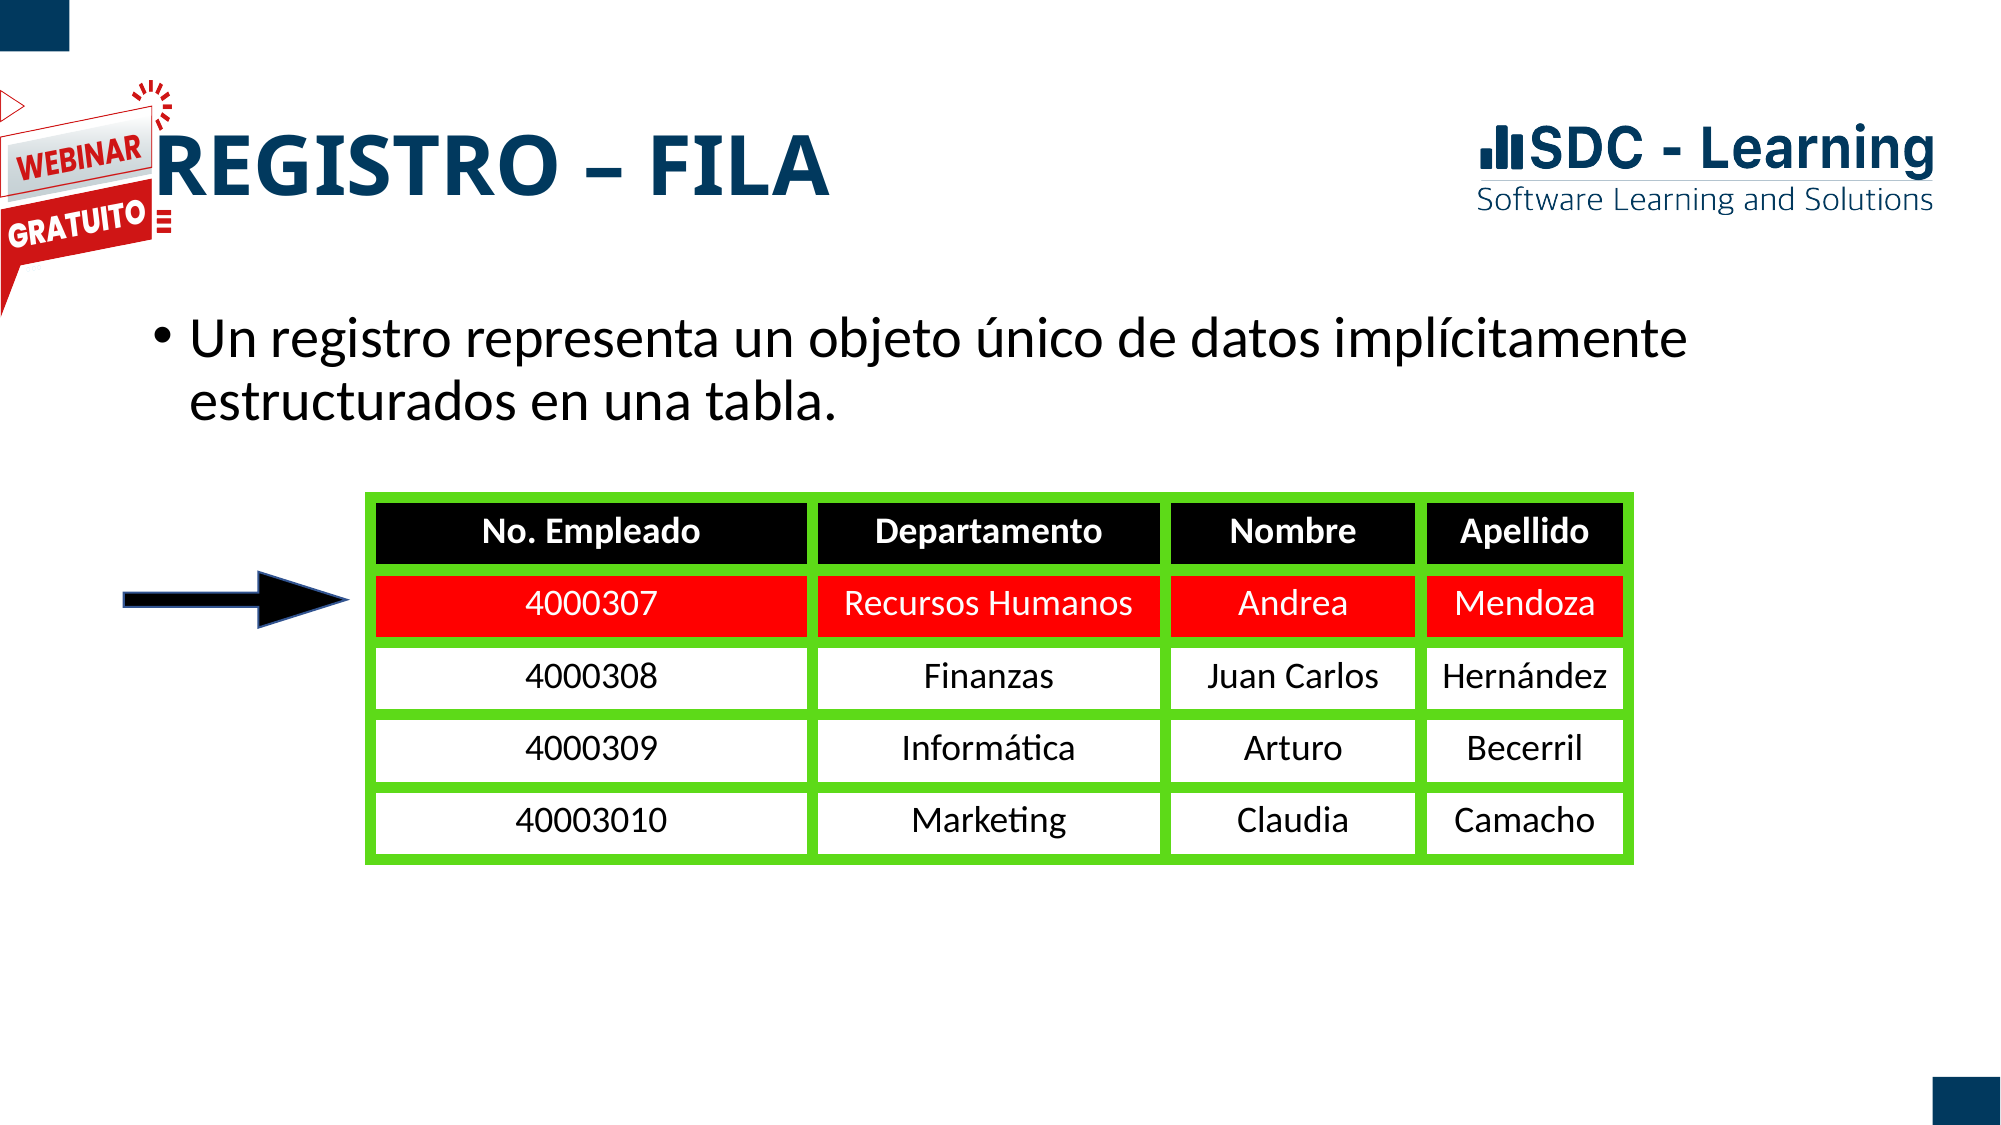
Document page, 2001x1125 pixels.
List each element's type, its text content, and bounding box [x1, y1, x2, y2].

picture [0, 80, 172, 318]
table_cell Camacho [1427, 793, 1623, 854]
table_cell 4000309 [376, 720, 807, 782]
table_header Nombre [1171, 503, 1415, 564]
table_cell Juan Carlos [1171, 648, 1415, 709]
table_cell Mendoza [1427, 576, 1623, 637]
table_cell Marketing [818, 793, 1160, 854]
table_header Apellido [1427, 503, 1623, 564]
list Un registro representa un objeto único de datos implícitamente estructurados en una tabla. [137, 299, 1863, 1014]
table_cell 40003010 [376, 793, 807, 854]
table_cell Claudia [1171, 793, 1415, 854]
table_cell 4000307 [376, 576, 807, 637]
table_cell Arturo [1171, 720, 1415, 782]
title REGISTRO – FILA [137, 59, 1863, 278]
picture [1863, 123, 1933, 215]
table_cell Becerril [1427, 720, 1623, 782]
table_cell Informática [818, 720, 1160, 782]
table_cell 4000308 [376, 648, 807, 709]
table_header Departamento [818, 503, 1160, 564]
table_cell Hernández [1427, 648, 1623, 709]
table_header No. Empleado [376, 503, 807, 564]
table_cell Finanzas [818, 648, 1160, 709]
table_cell Recursos Humanos [818, 576, 1160, 637]
text_box [122, 570, 351, 629]
table_cell Andrea [1171, 576, 1415, 637]
